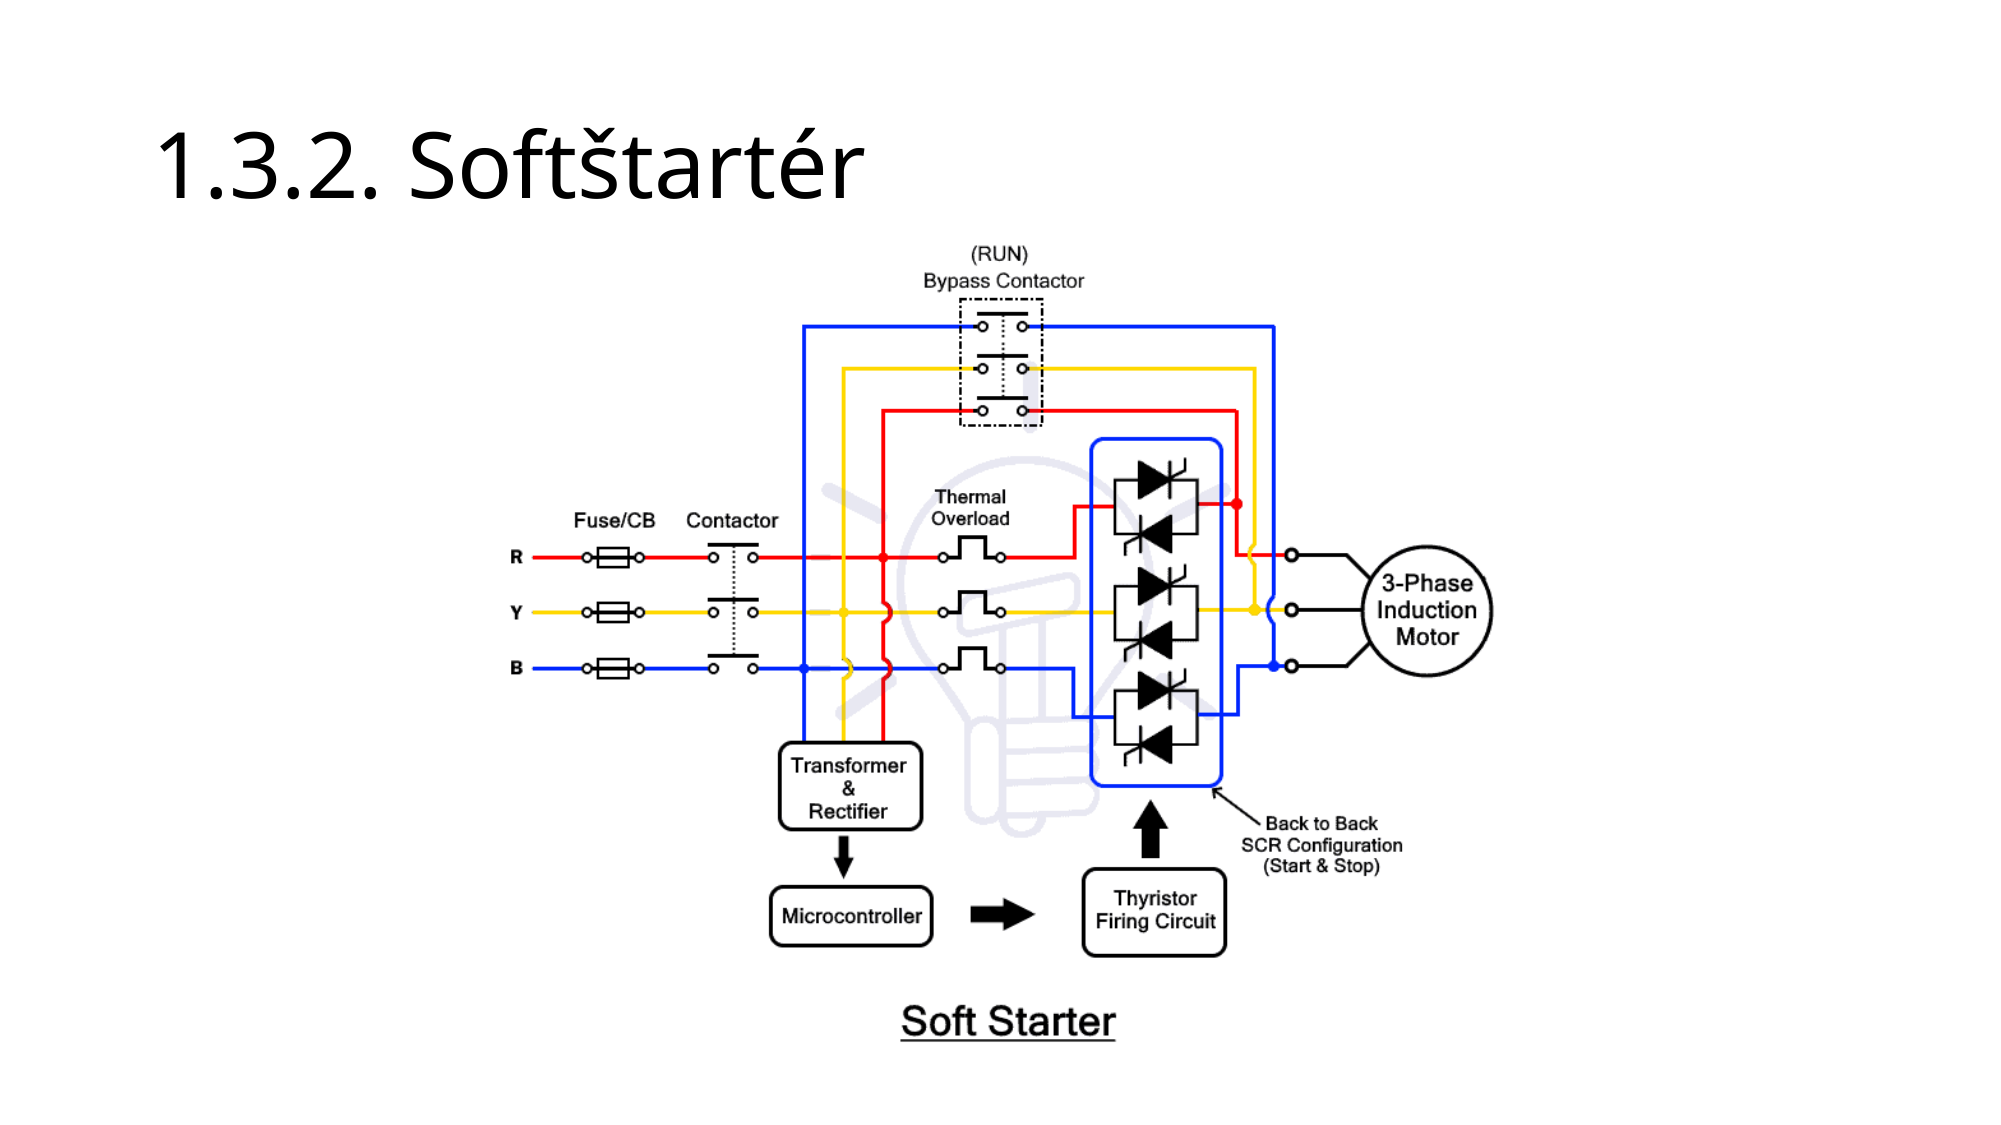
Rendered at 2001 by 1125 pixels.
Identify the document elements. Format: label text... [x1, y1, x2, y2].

title 1.3.2. Softštartér [137, 59, 1863, 278]
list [473, 224, 1526, 1066]
